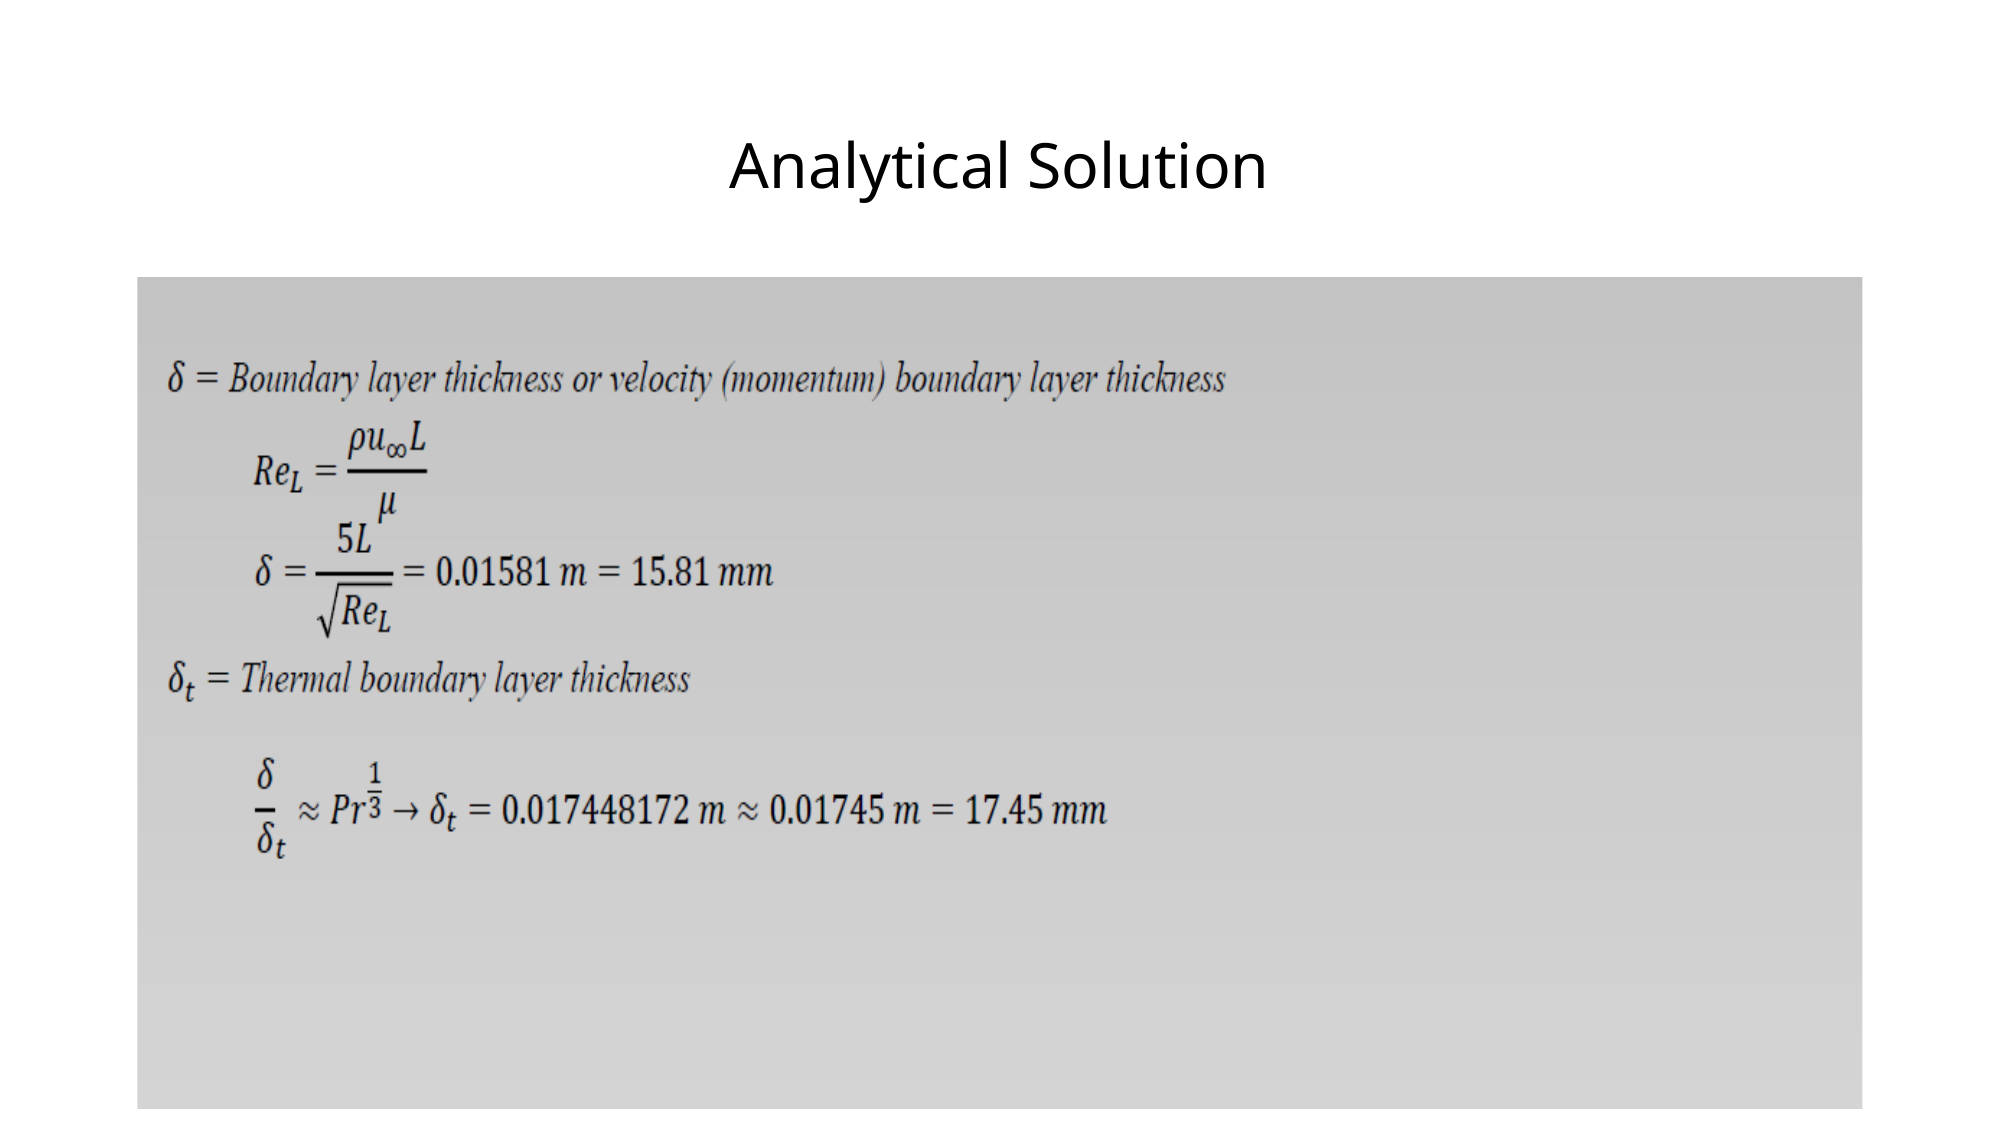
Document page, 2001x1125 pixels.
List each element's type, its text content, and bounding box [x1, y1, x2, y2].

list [137, 277, 1863, 1109]
title Analytical Solution [137, 59, 1863, 277]
